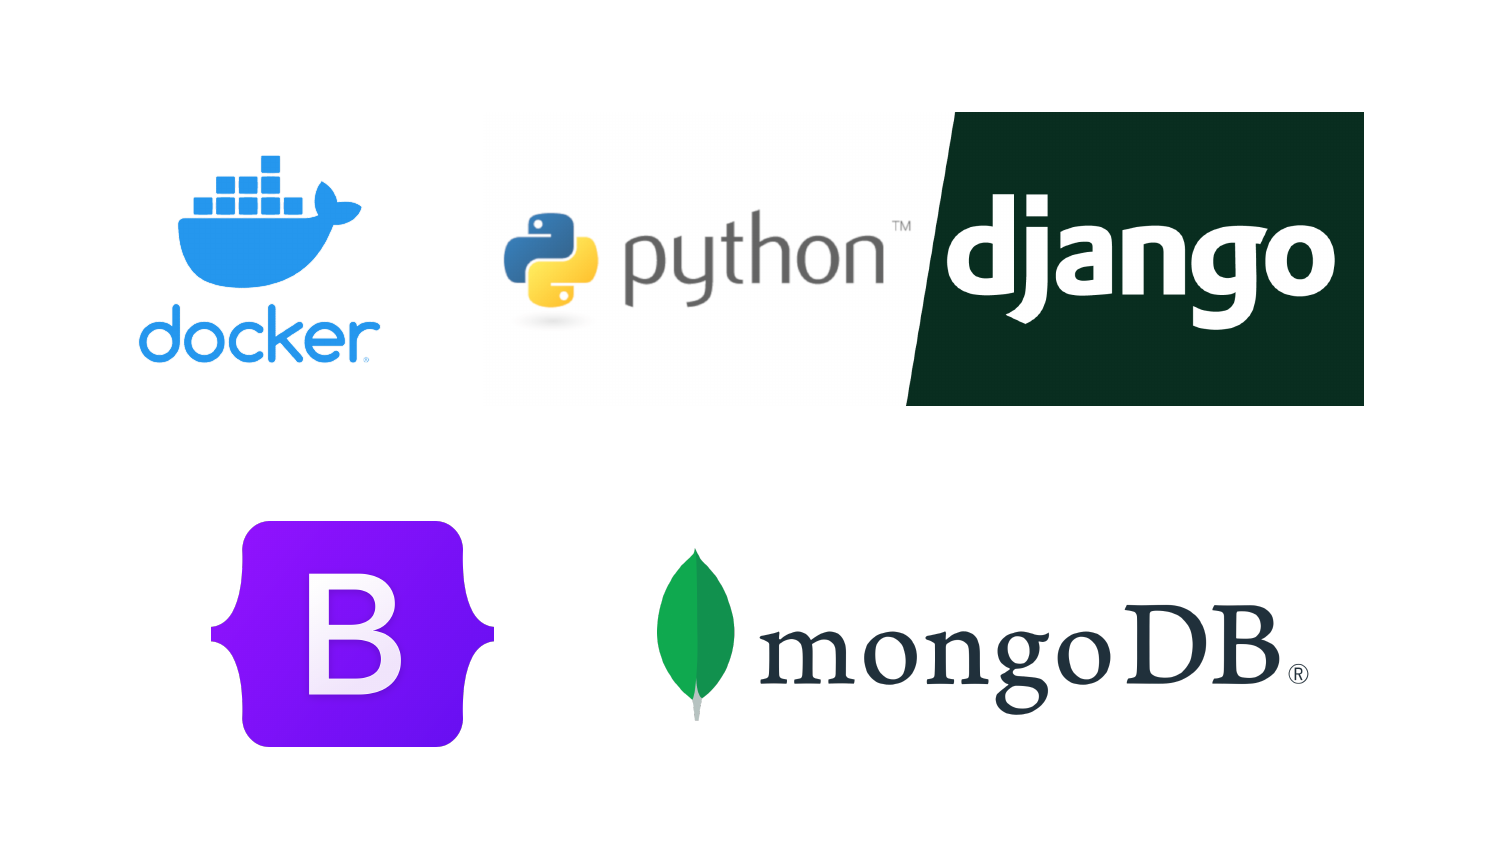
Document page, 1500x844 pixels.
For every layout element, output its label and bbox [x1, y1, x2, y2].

picture [483, 112, 1364, 406]
picture [118, 117, 402, 401]
picture [653, 545, 1312, 724]
picture [210, 521, 494, 748]
